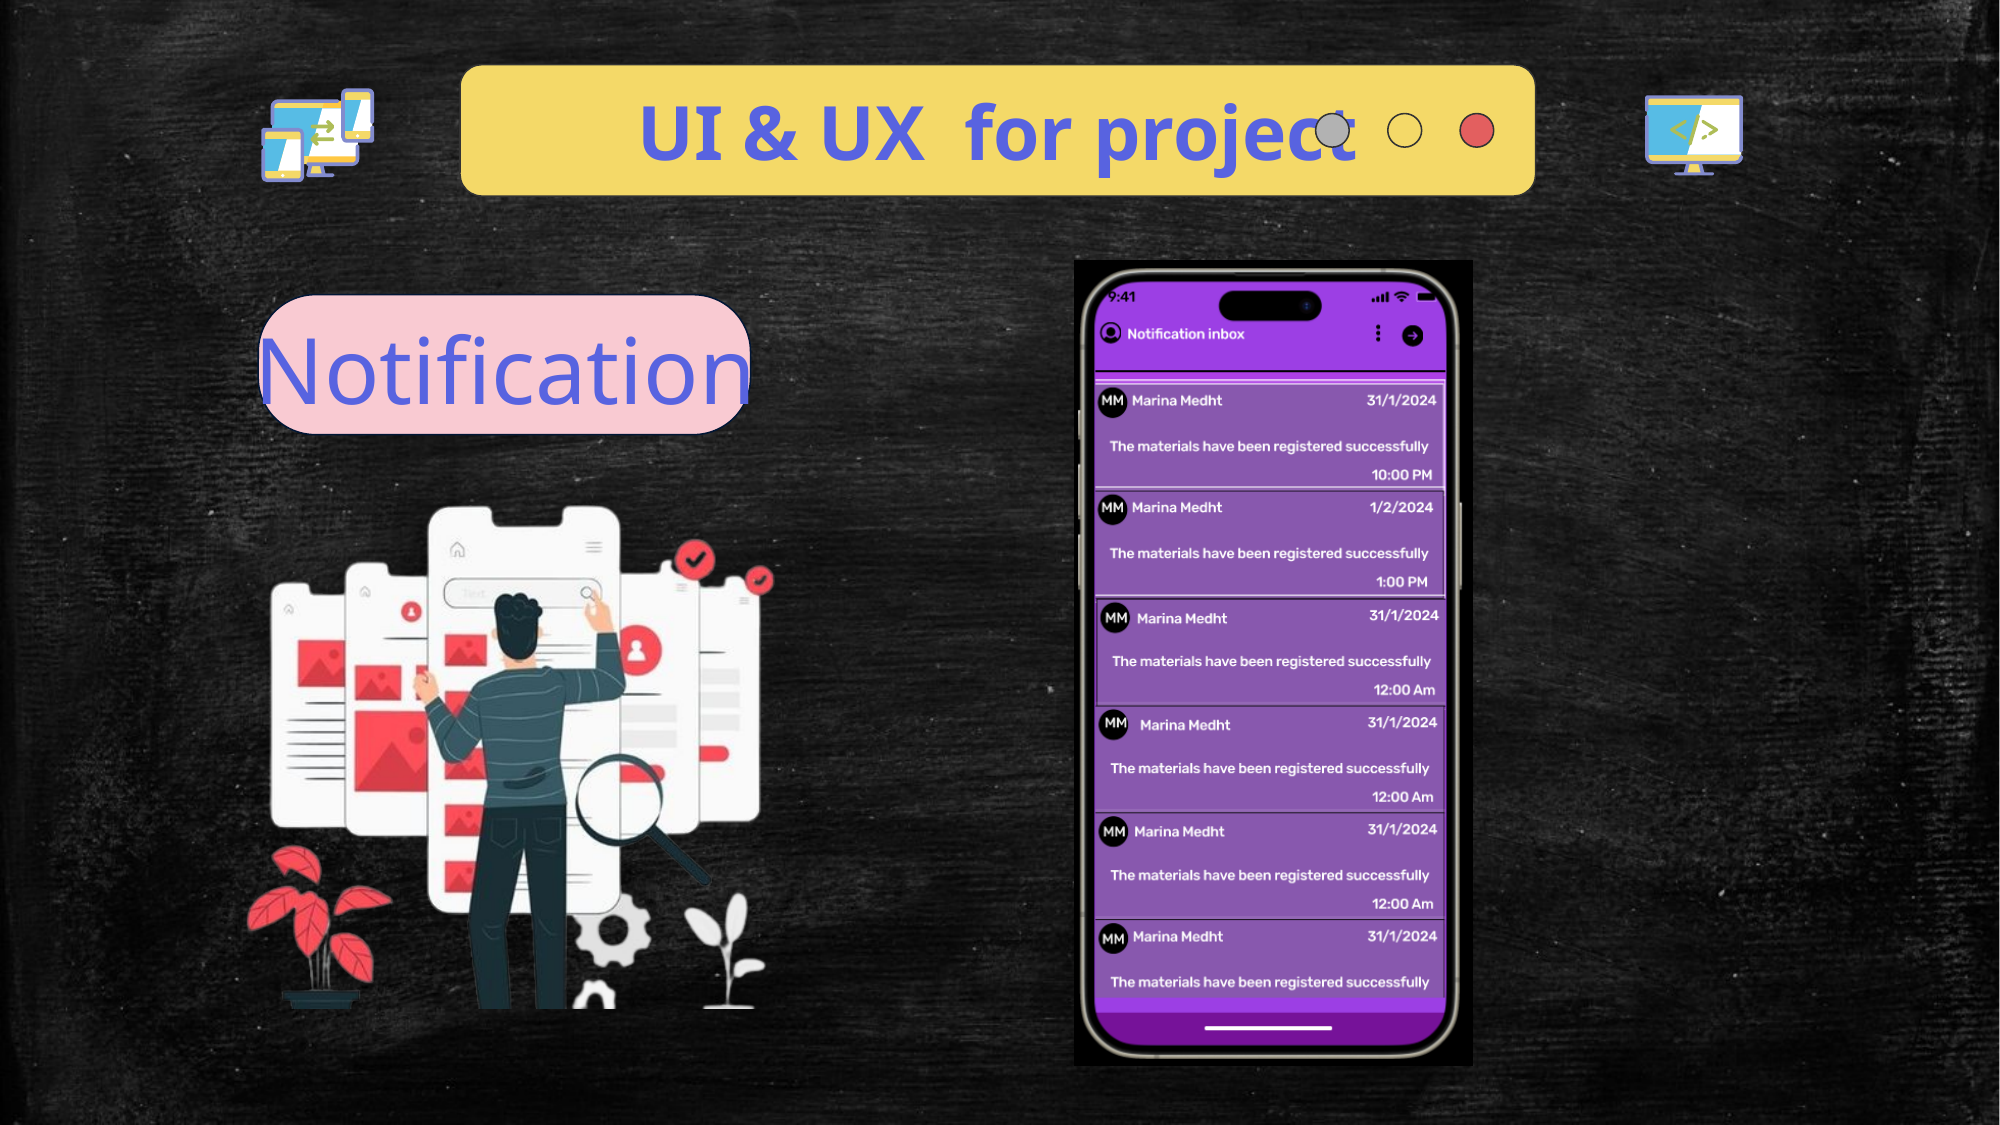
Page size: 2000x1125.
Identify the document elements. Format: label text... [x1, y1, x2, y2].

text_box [1645, 95, 1744, 176]
picture [1074, 260, 1473, 1066]
picture [149, 475, 860, 1009]
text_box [460, 64, 1536, 197]
text_box Notification [53, 285, 958, 451]
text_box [261, 88, 375, 183]
